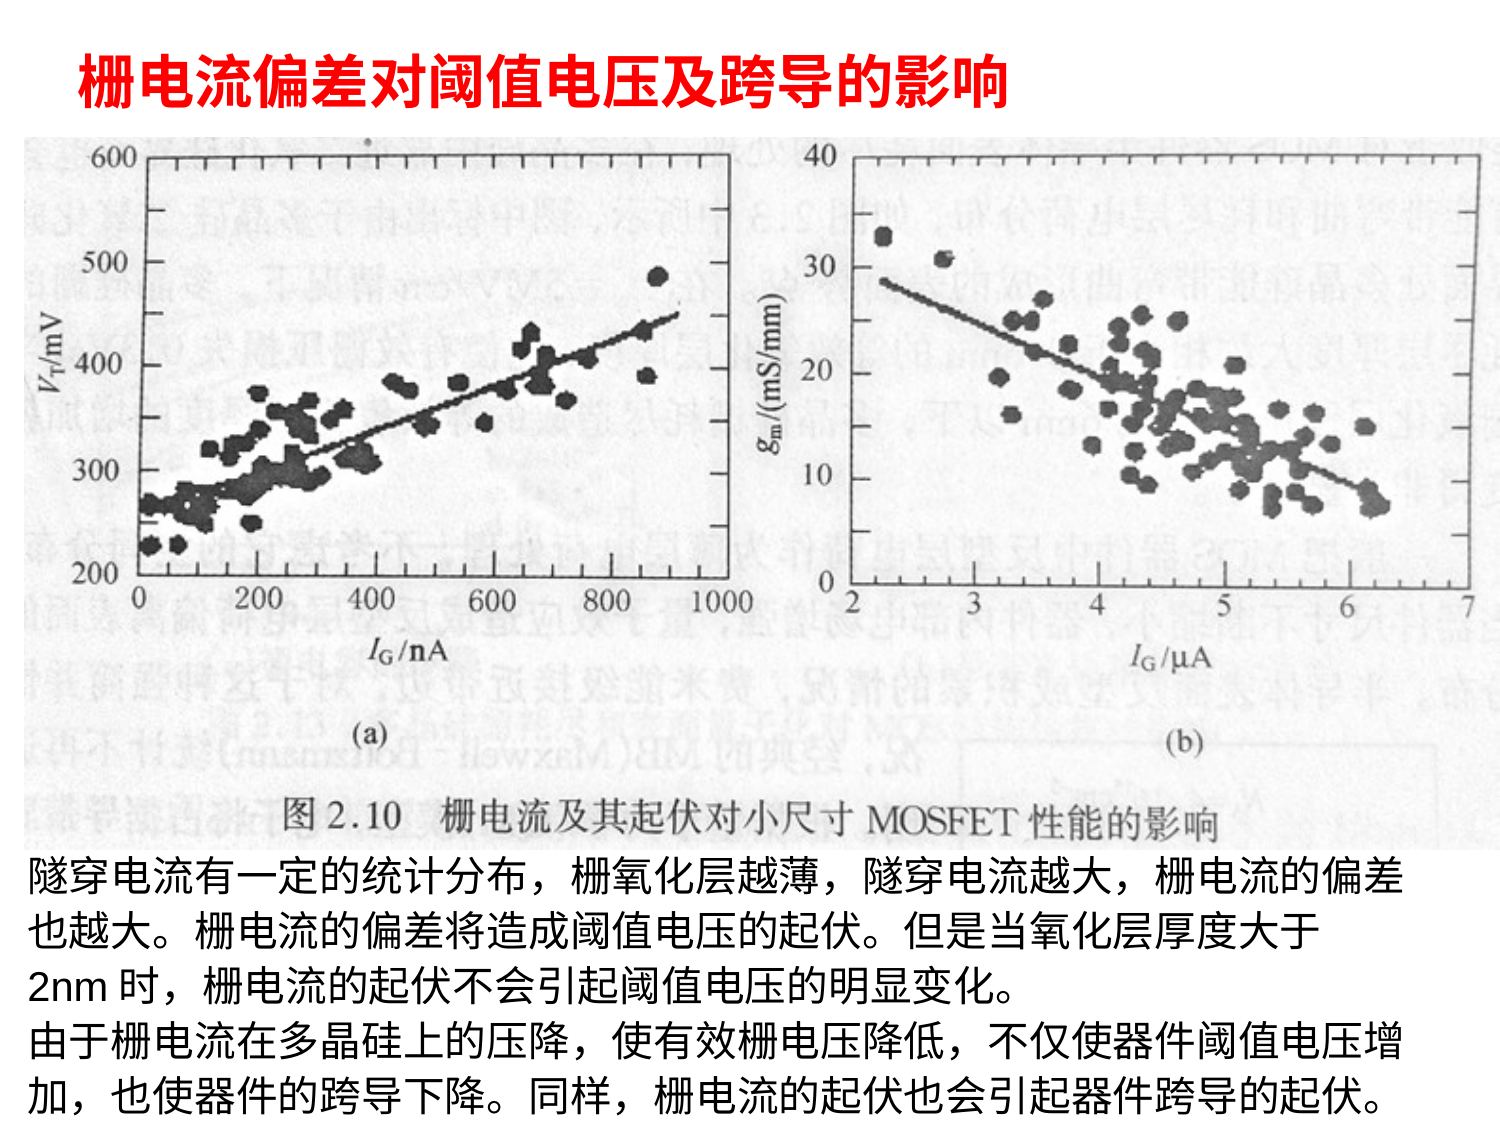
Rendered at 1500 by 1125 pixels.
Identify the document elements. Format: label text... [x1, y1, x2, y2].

text_box 栅电流偏差对阈值电压及跨导的影响 [63, 37, 1025, 123]
text_box [40, 859, 1394, 902]
picture [24, 137, 1500, 851]
text_box 隧穿电流有一定的统计分布，栅氧化层越薄，隧穿电流越大，栅电流的偏差也越大。栅电流的偏差将造成阈值电压的起伏。但是当氧化层厚度大于2nm时，栅电流的起伏不会引起阈值电压的明显变化。 由于栅电流在多晶硅上的压降，使有效栅电压降低，不仅使器件阈值电压增加，也使器件的跨导下降。同样，栅电流的起伏也会引起器件跨导的起伏。 [12, 837, 1425, 1125]
